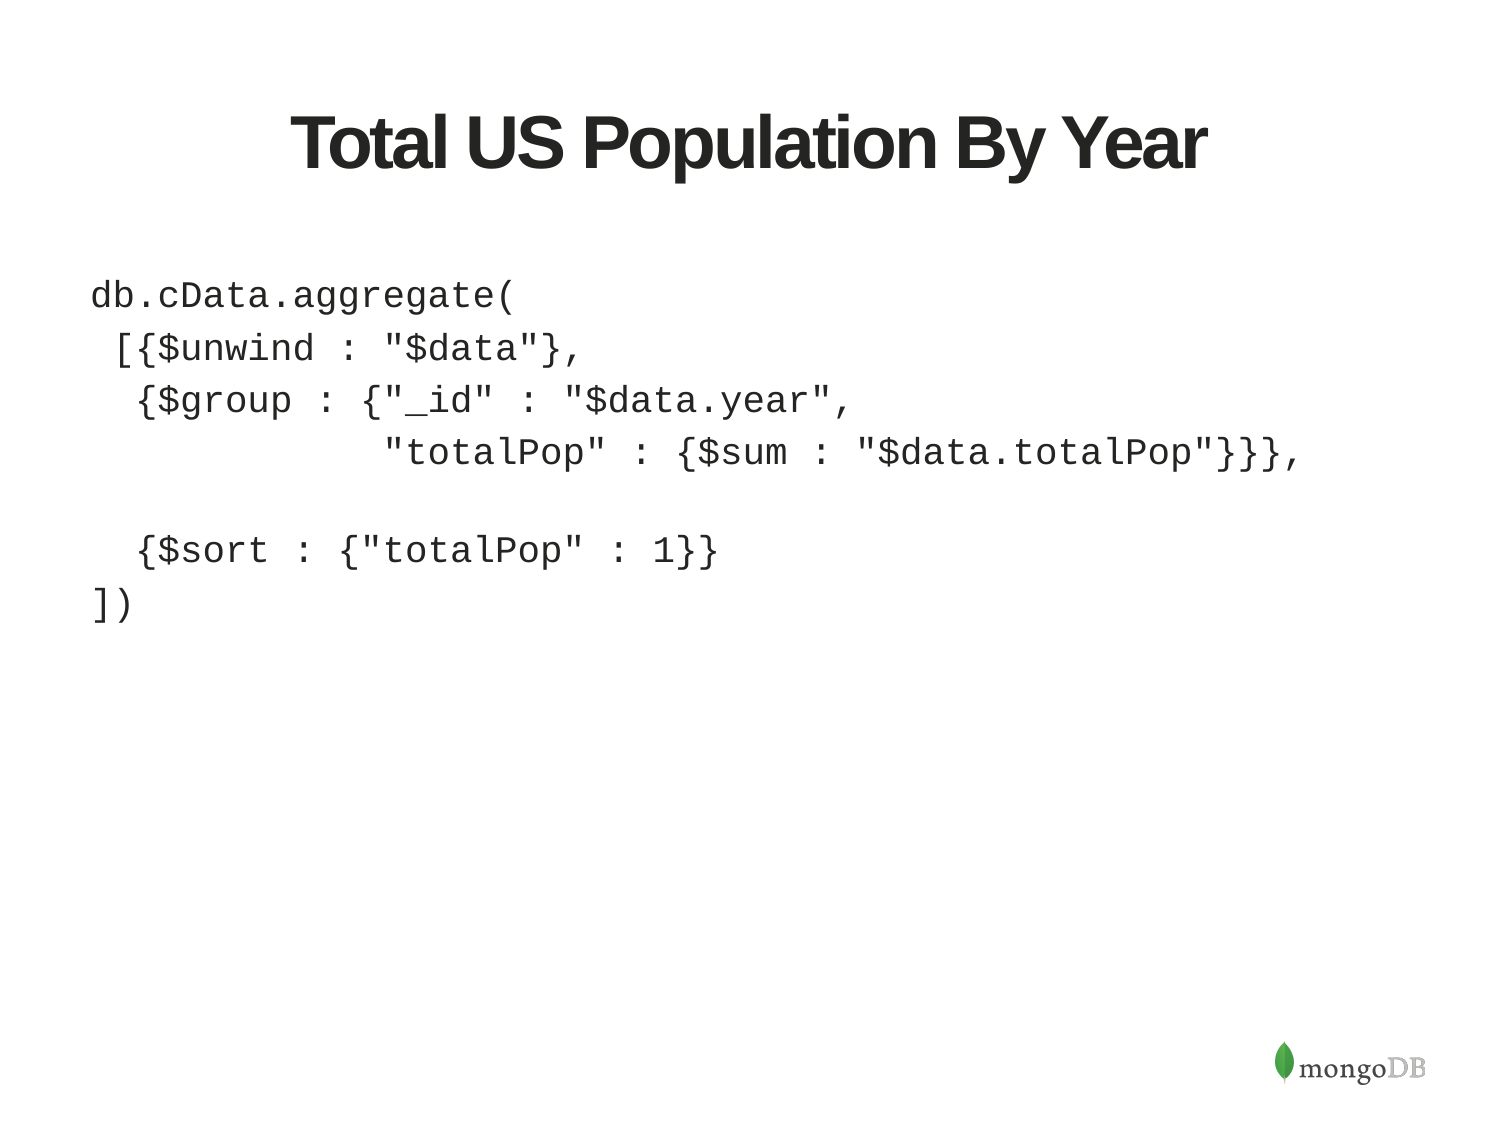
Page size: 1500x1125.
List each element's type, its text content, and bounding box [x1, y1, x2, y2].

title Total US Population By Year [75, 45, 1425, 233]
list db.cData.aggregate( [{$unwind : "$data"}, {$group : {"_id" : "$data.year", "totalPop" : {$sum : "$data.totalPop"}}}, {$sort : {"totalPop" : 1}} ]) [75, 262, 1425, 1005]
